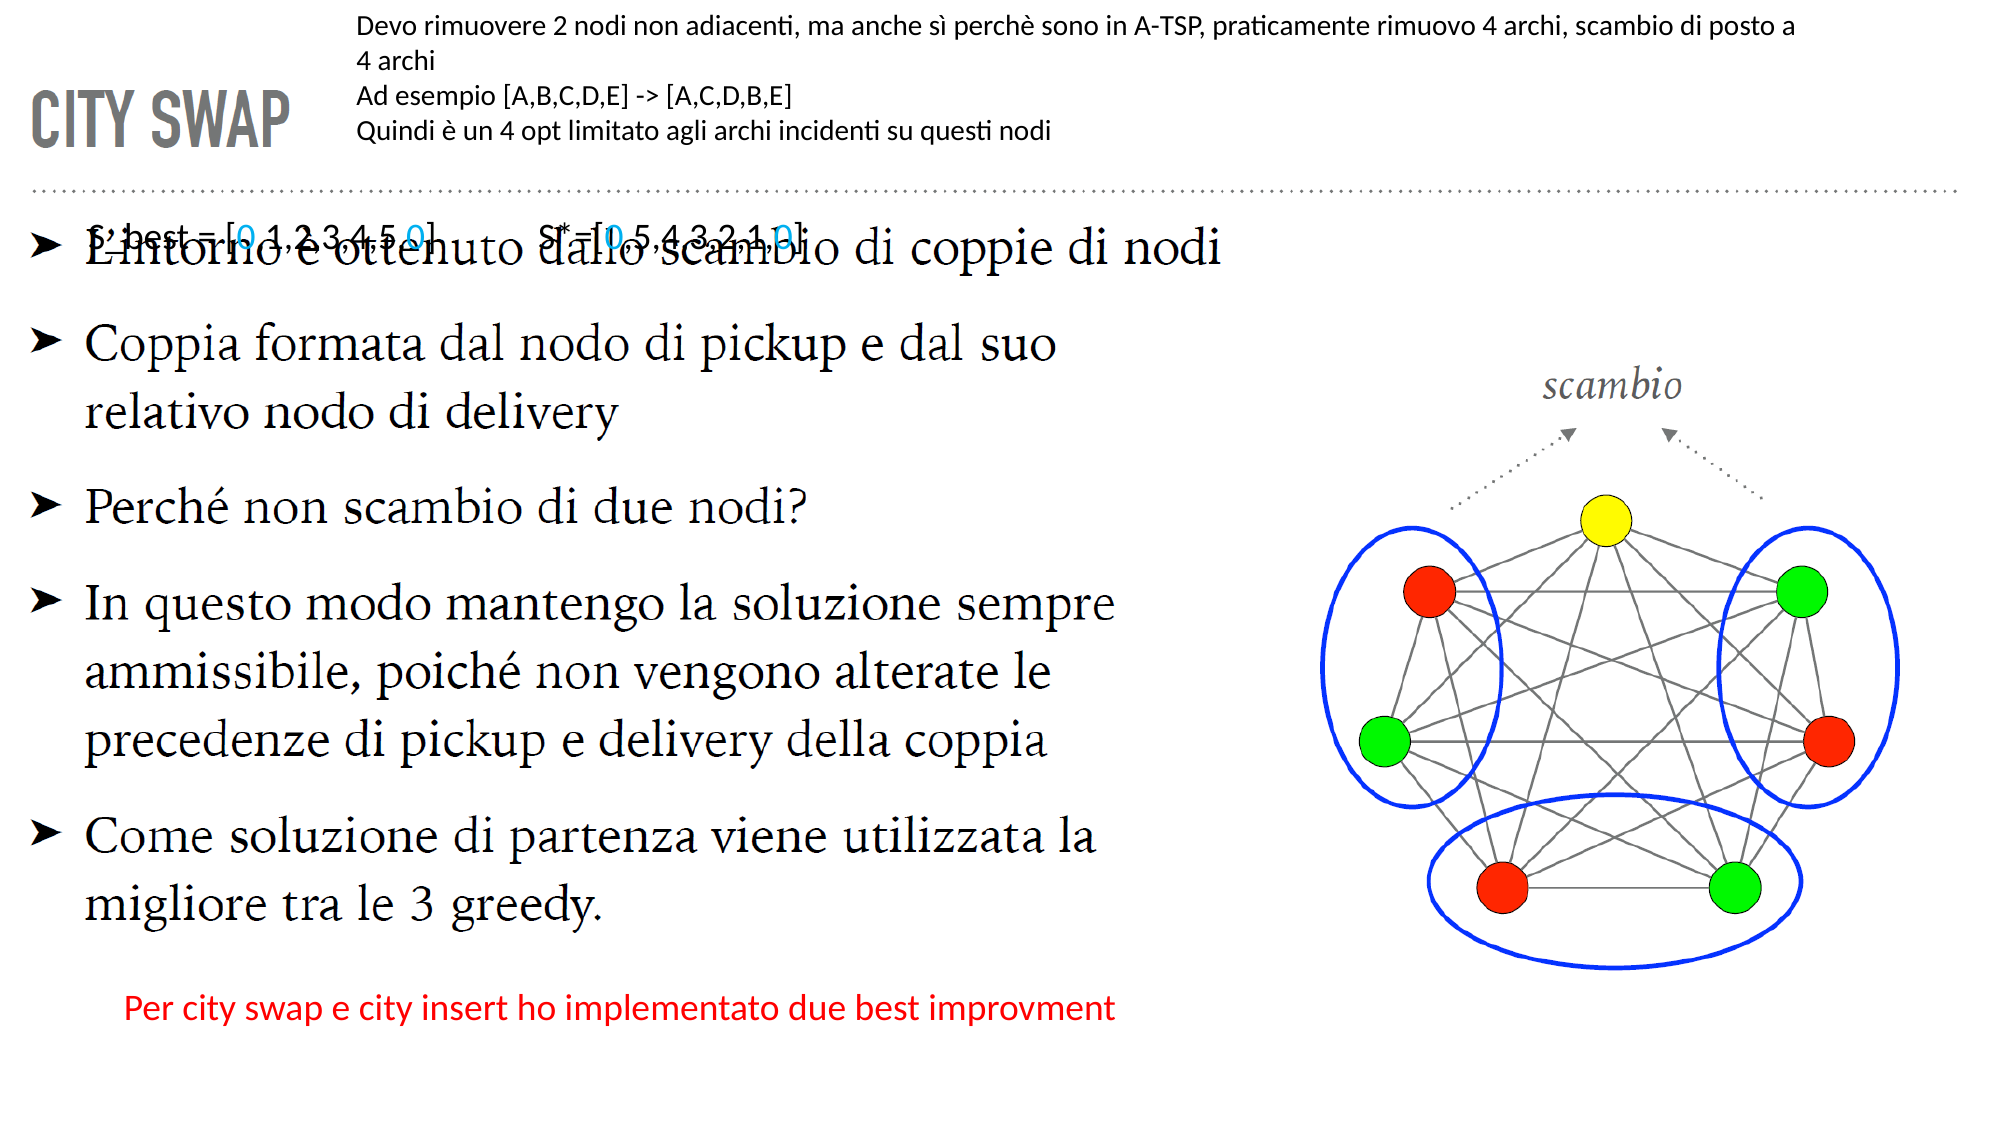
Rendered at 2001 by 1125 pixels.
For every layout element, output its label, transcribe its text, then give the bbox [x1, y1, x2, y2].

text_box Devo rimuovere 2 nodi non adiacenti, ma anche sì perchè sono in A-TSP, praticamente rimuovo 4 archi, scambio di posto a 4 archi Ad esempio [A,B,C,D,E] -> [A,C,D,B,E] Quindi è un 4 opt limitato agli archi incidenti su questi nodi [341, 0, 1826, 67]
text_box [1277, 240, 1963, 976]
picture [0, 67, 2000, 1058]
